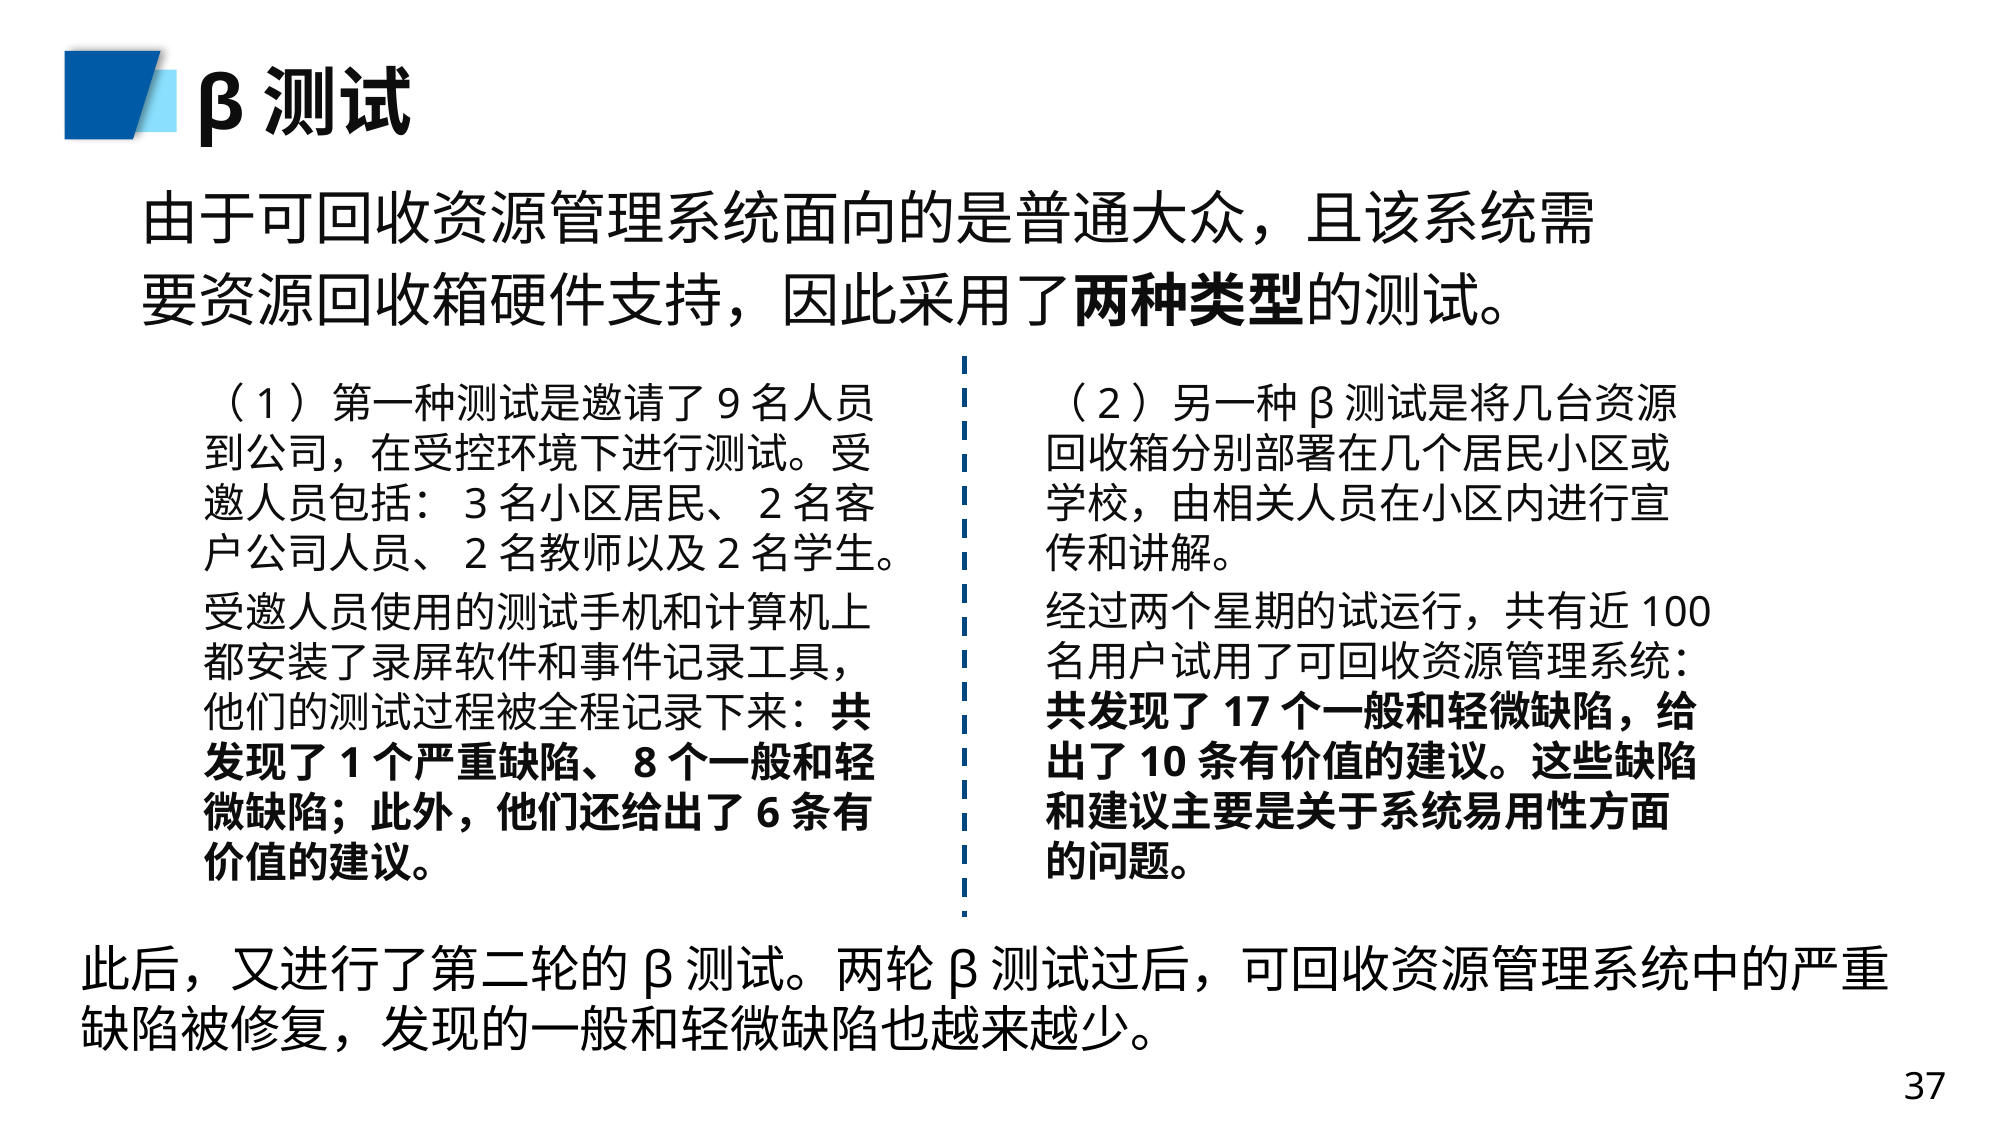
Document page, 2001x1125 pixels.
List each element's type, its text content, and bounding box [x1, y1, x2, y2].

text_box 此后，又进行了第二轮的β测试。两轮β测试过后，可回收资源管理系统中的严重缺陷被修复，发现的一般和轻微缺陷也越来越少。 [65, 930, 1935, 1096]
text_box 37 [1889, 1054, 1972, 1111]
text_box 由于可回收资源管理系统面向的是普通大众，且该系统需 要资源回收箱硬件支持，因此采用了两种类型的测试。 [125, 173, 1611, 384]
text_box （1）第一种测试是邀请了9名人员到公司，在受控环境下进行测试。受邀人员包括：3名小区居民、2名客户公司人员、2名教师以及2名学生。 受邀人员使用的测试手机和计算机上都安装了录屏软件和事件记录工具，他们的测试过程被全程记录下来：共发现了1个严重缺陷、8个一般和轻微缺陷；此外，他们还给出了6条有价值的建议。 [188, 369, 899, 930]
text_box （2）另一种β测试是将几台资源回收箱分别部署在几个居民小区或学校，由相关人员在小区内进行宣传和讲解。 经过两个星期的试运行，共有近100名用户试用了可回收资源管理系统：共发现了17个一般和轻微缺陷，给出了10条有价值的建议。这些缺陷和建议主要是关于系统易用性方面的问题。 [1030, 369, 1728, 893]
text_box β测试 [180, 47, 428, 152]
